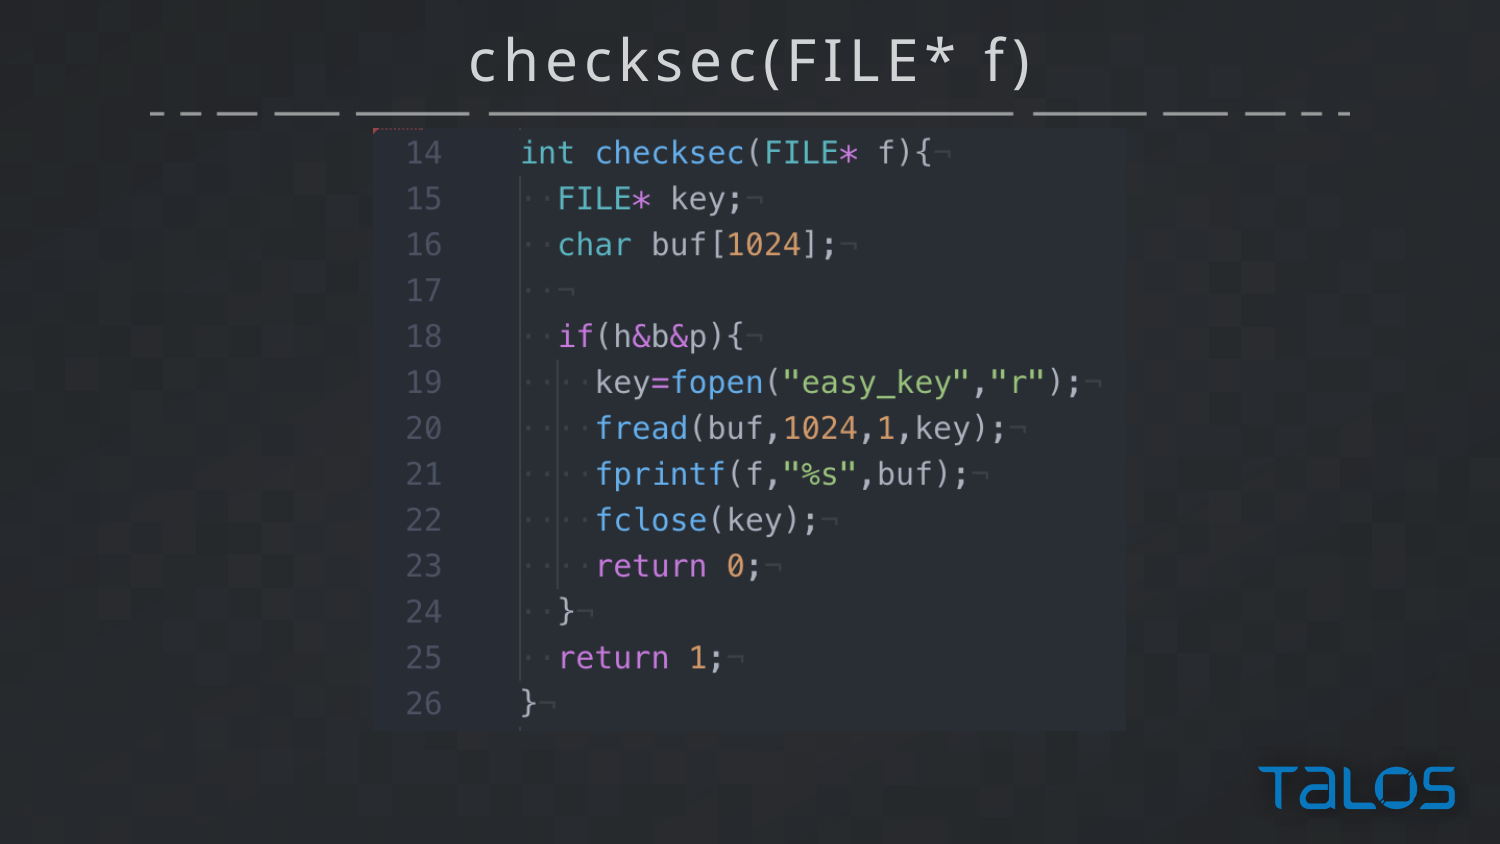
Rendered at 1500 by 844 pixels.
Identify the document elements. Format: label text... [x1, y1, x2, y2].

title checksec(FILE* f) [75, 0, 1425, 129]
picture [373, 128, 1127, 731]
